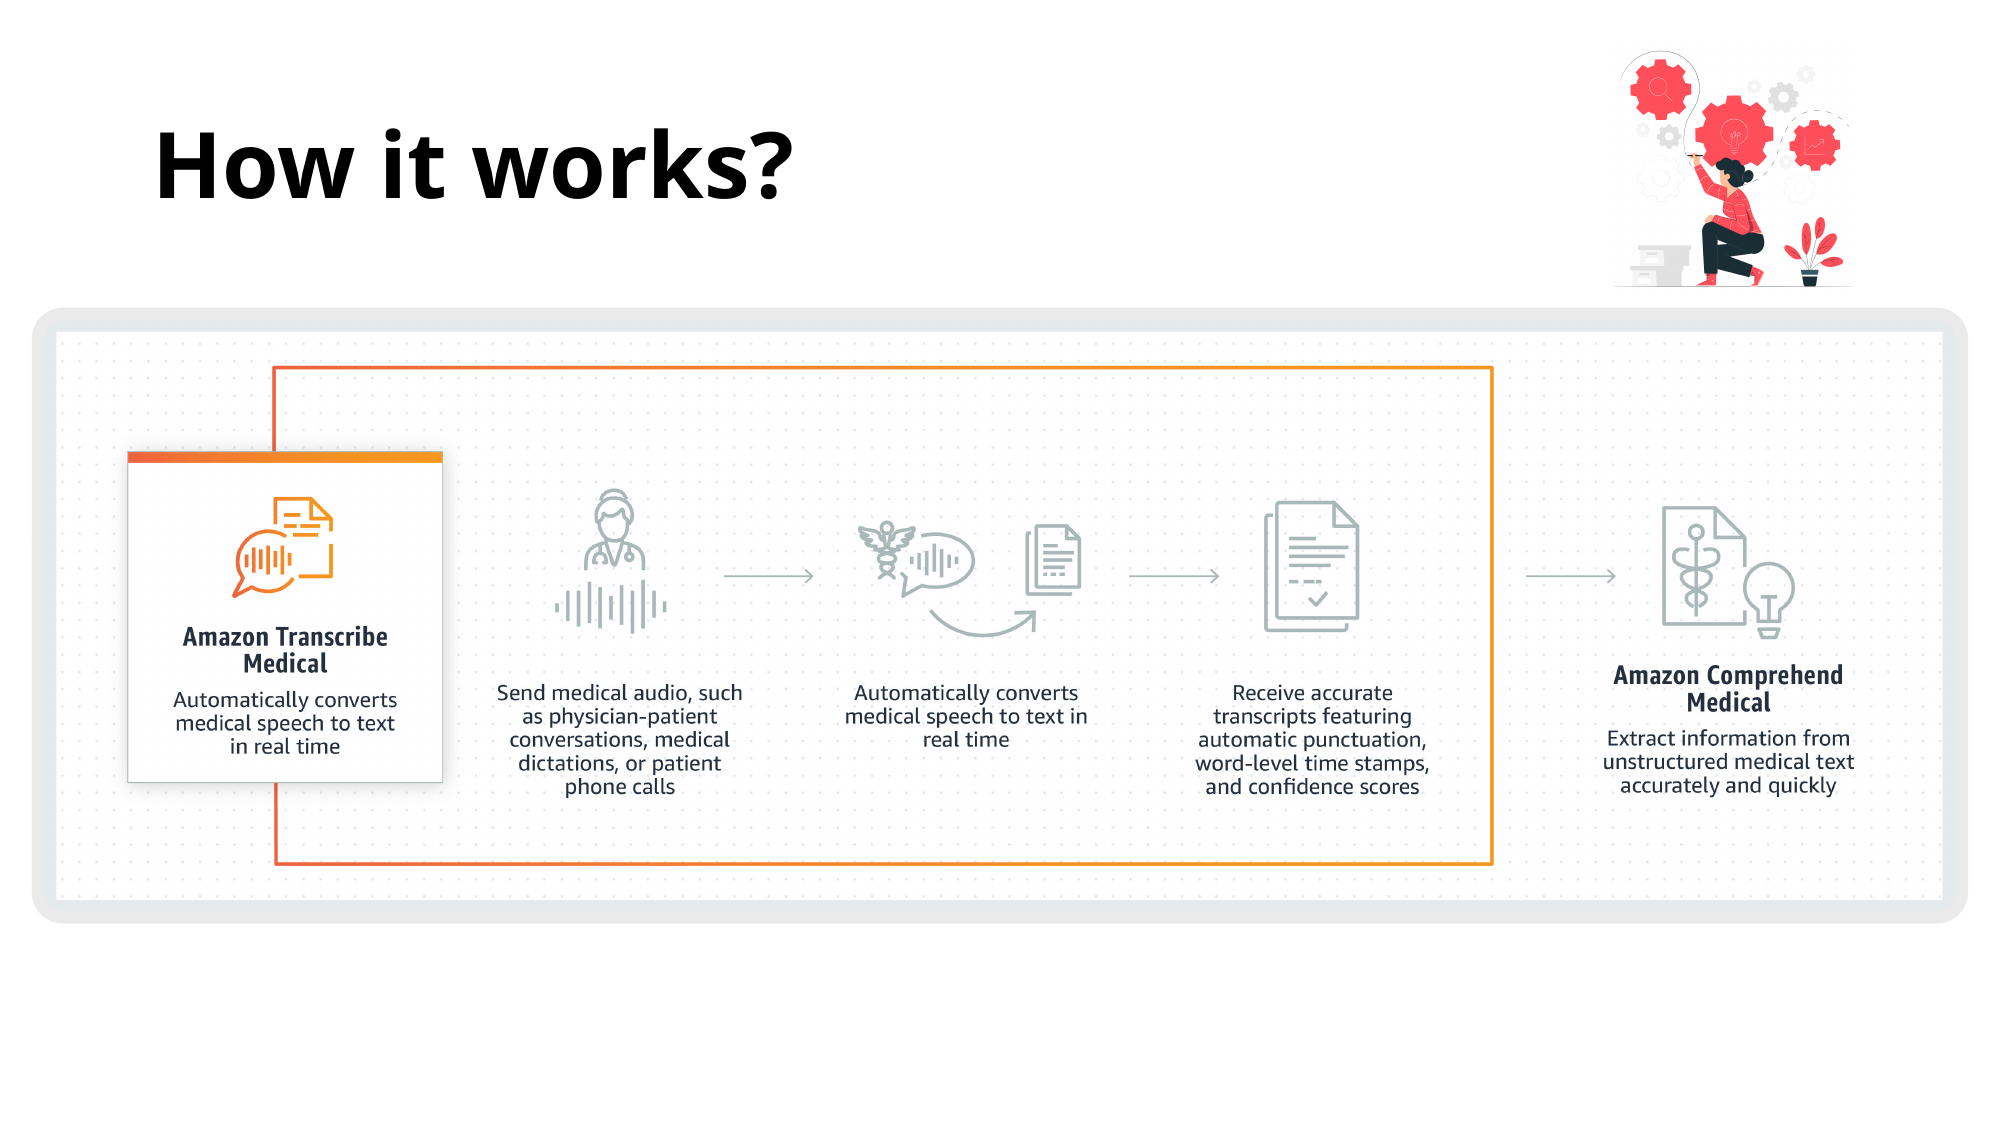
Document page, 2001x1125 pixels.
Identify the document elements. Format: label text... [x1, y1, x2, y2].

picture [1603, 36, 1863, 296]
title How it works? [137, 59, 1603, 278]
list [37, 313, 1962, 918]
